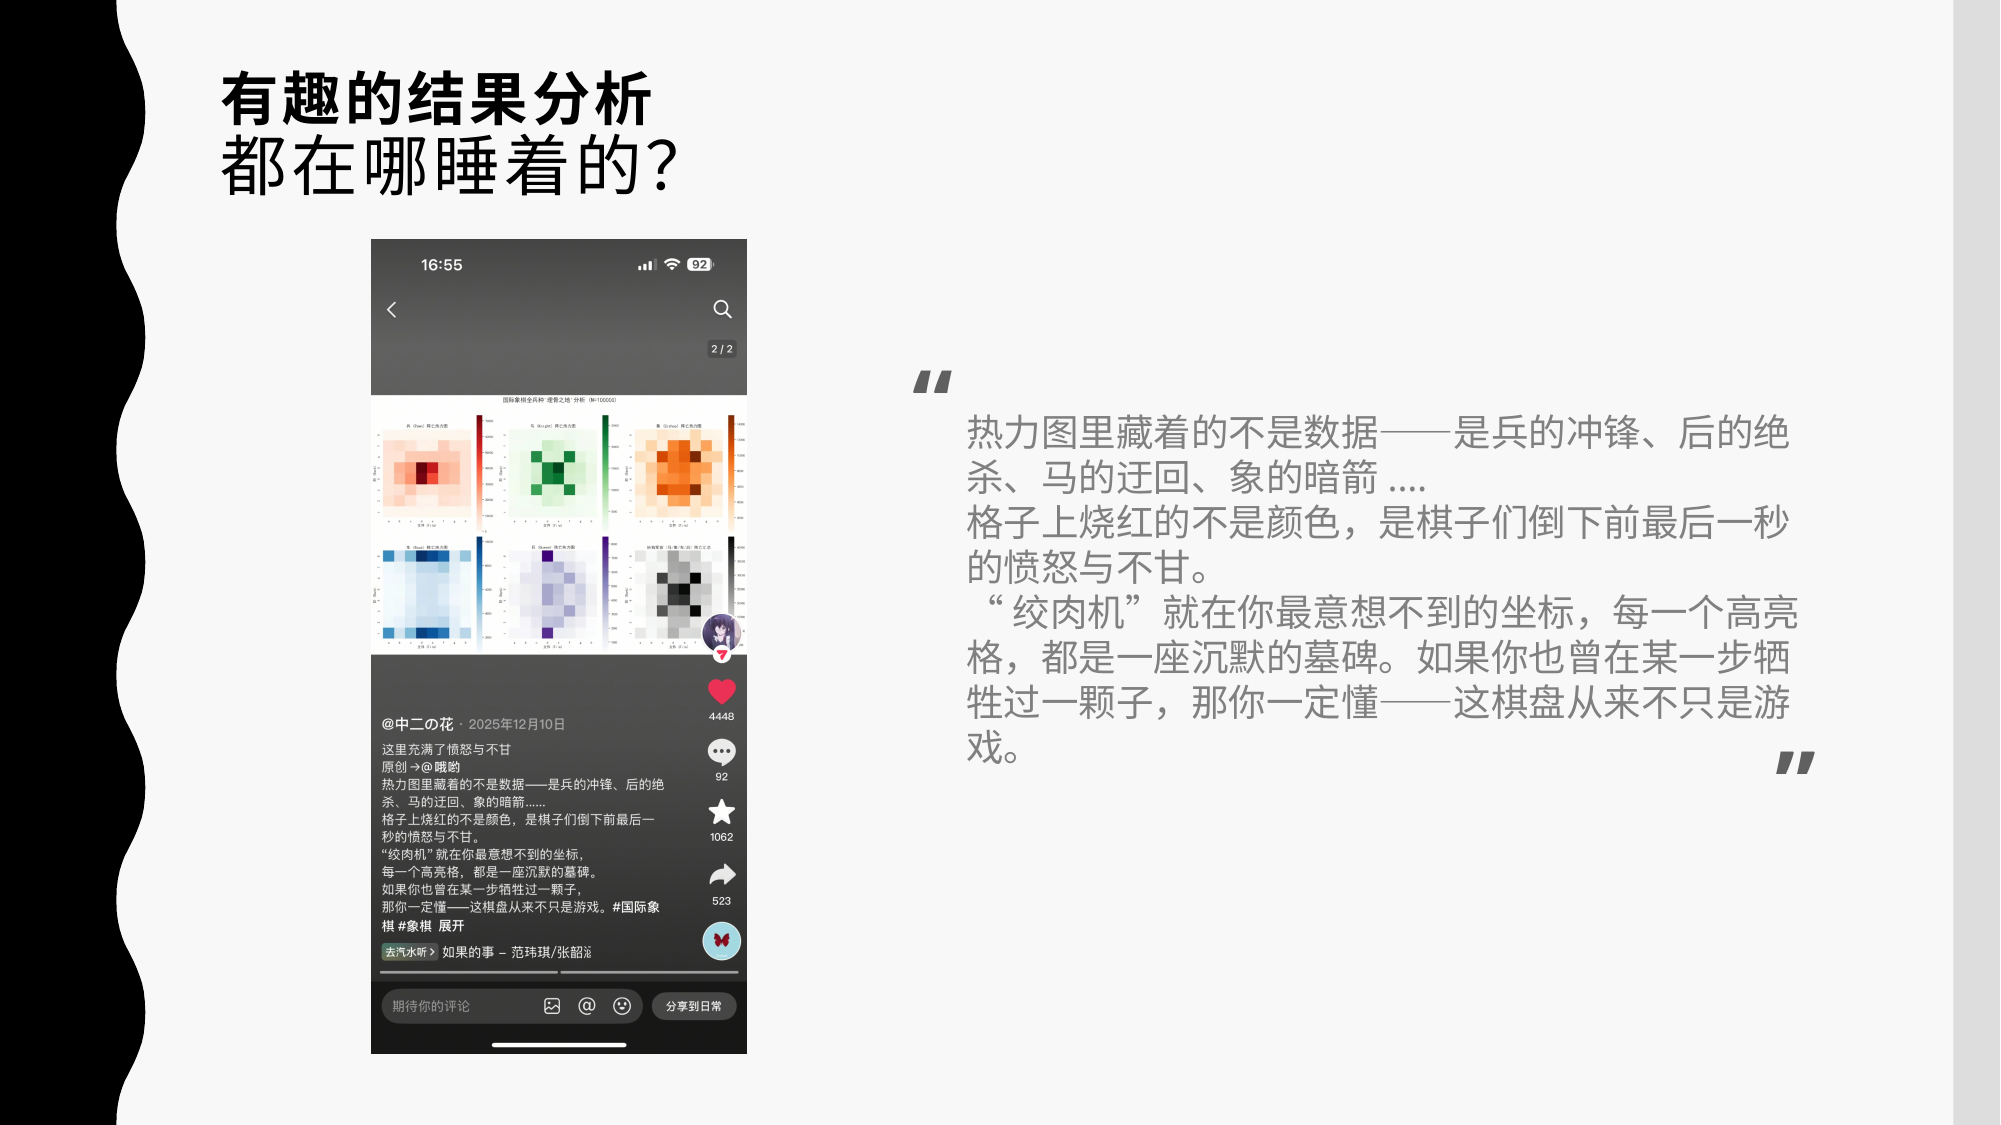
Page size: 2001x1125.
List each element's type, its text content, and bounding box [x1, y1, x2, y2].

title 有趣的结果分析 都在哪睡着的？ [205, 62, 1875, 219]
picture [371, 239, 747, 1054]
text_box 热力图里藏着的不是数据——是兵的冲锋、后的绝杀、马的迂回、象的暗箭.… 格子上烧红的不是颜色，是棋子们倒下前最后一秒的愤怒与不甘。 “绞肉机”就在你最意想不到的坐标，每一个高亮格，都是一座沉默的墓碑。如果你也曾在某一步牺牲过一颗子，那你一定懂——这棋盘从来不只是游戏。 [951, 401, 1816, 777]
text_box “ [898, 336, 969, 462]
text_box ” [1760, 718, 1832, 844]
